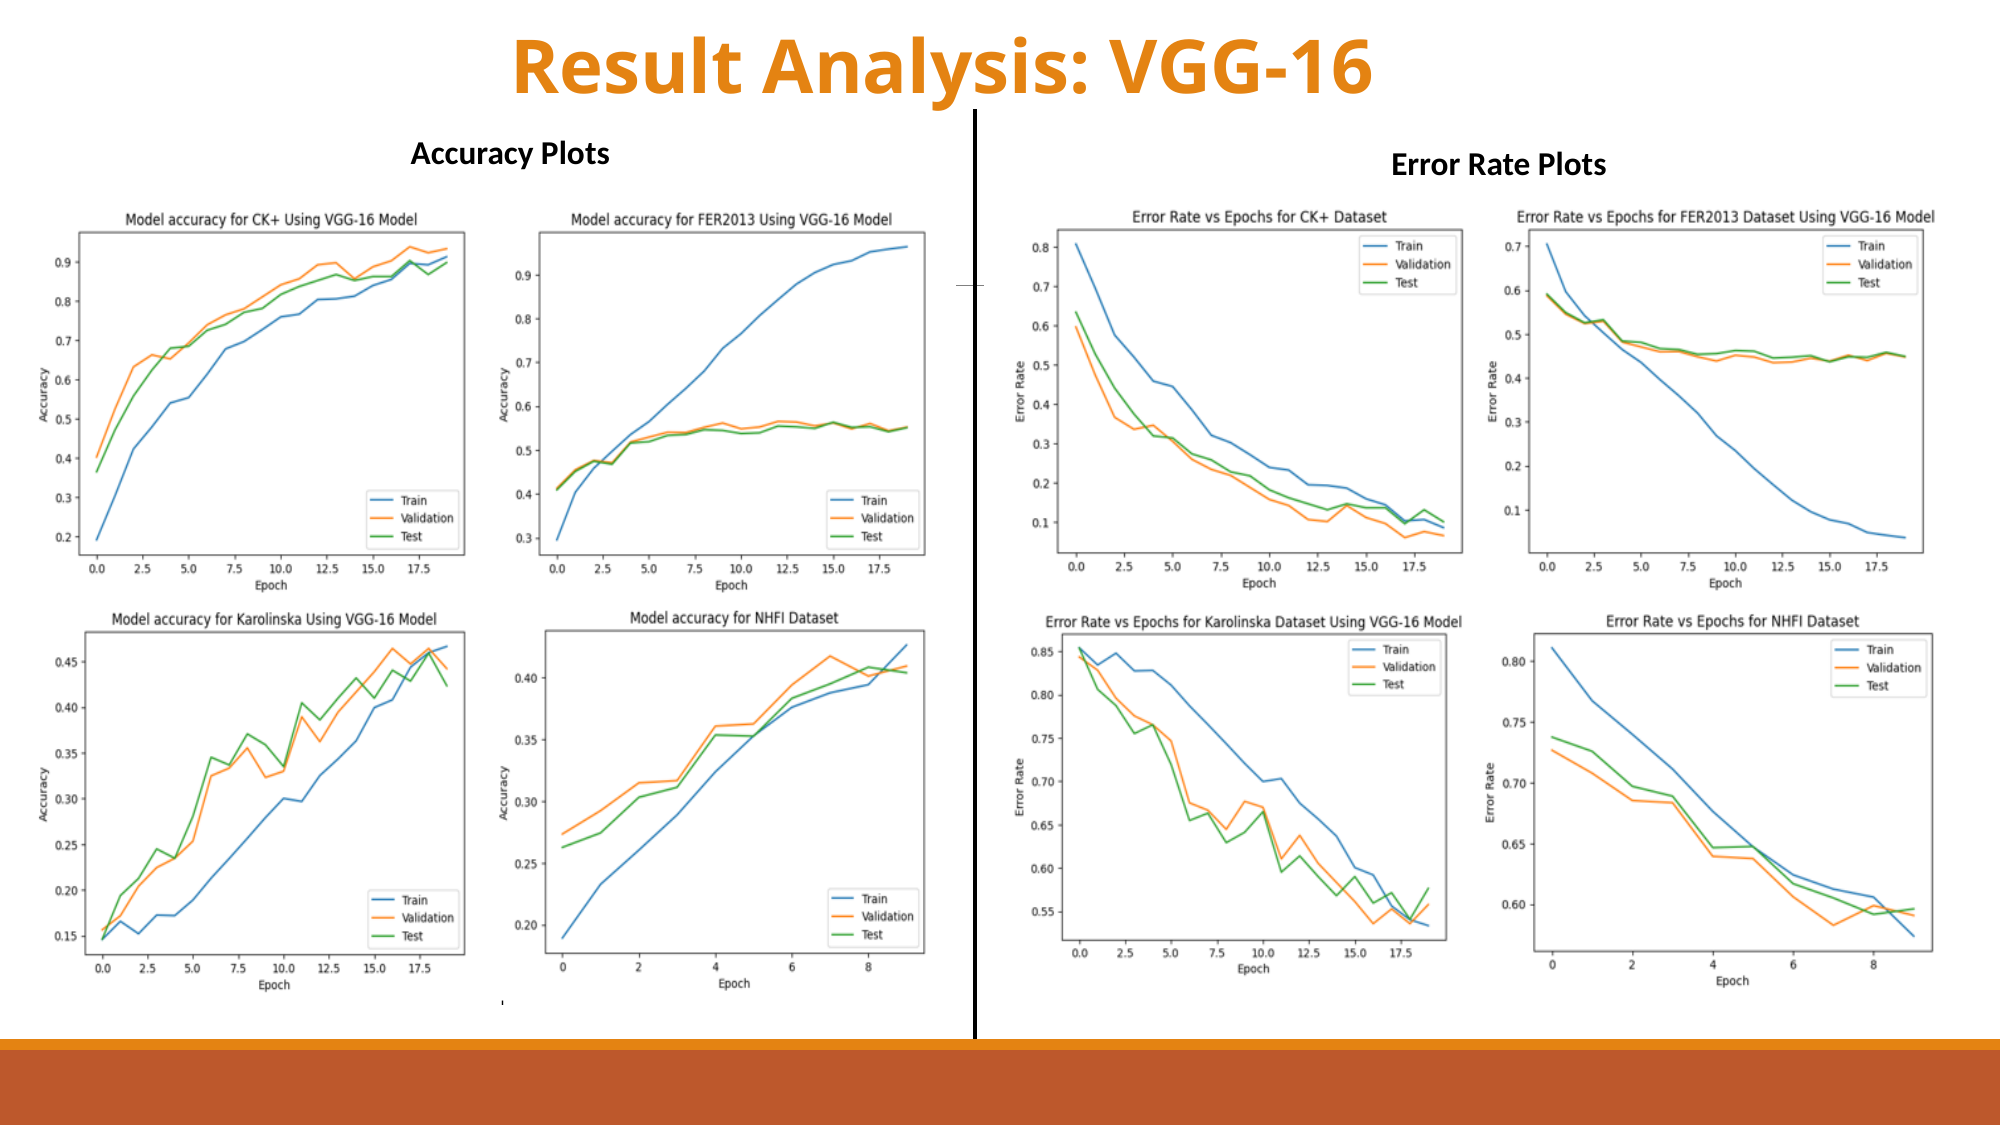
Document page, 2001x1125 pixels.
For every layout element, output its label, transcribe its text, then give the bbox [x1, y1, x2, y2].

text_box Error Rate Plots [1374, 132, 1623, 182]
text_box Accuracy Plots [386, 120, 635, 179]
text_box Result Analysis: VGG-16 [510, 22, 1755, 118]
picture [984, 185, 1978, 1005]
picture [9, 192, 956, 1005]
